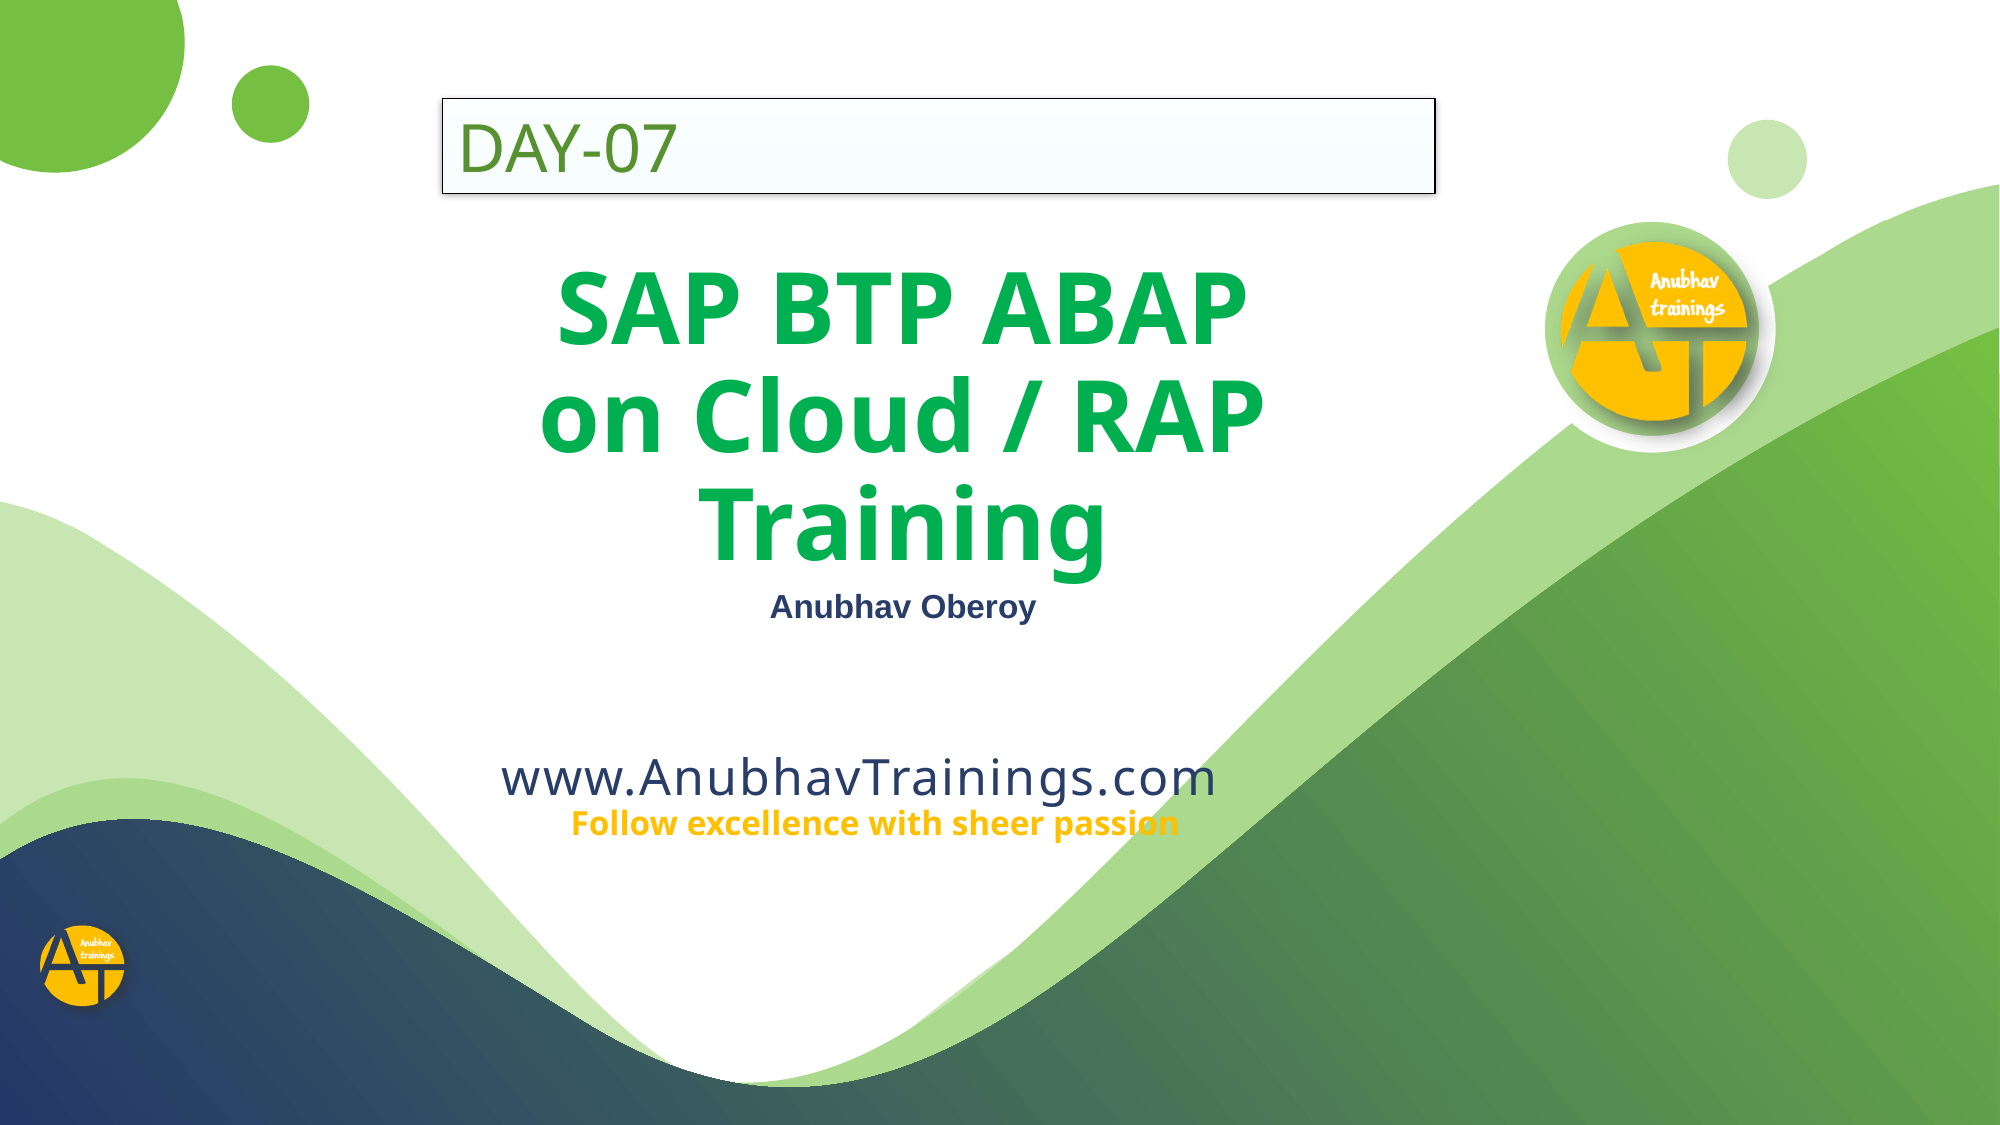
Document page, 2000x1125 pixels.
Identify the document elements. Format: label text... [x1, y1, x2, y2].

text_box www.AnubhavTrainings.com [442, 735, 1278, 823]
text_box Anubhav Oberoy [754, 578, 1053, 633]
title SAP BTP ABAP on Cloud / RAP Training [149, 257, 1658, 583]
text_box Follow excellence with sheer passion [555, 794, 1207, 850]
picture [1519, 207, 1805, 481]
picture [21, 910, 150, 1033]
text_box DAY-07 [442, 98, 1435, 194]
